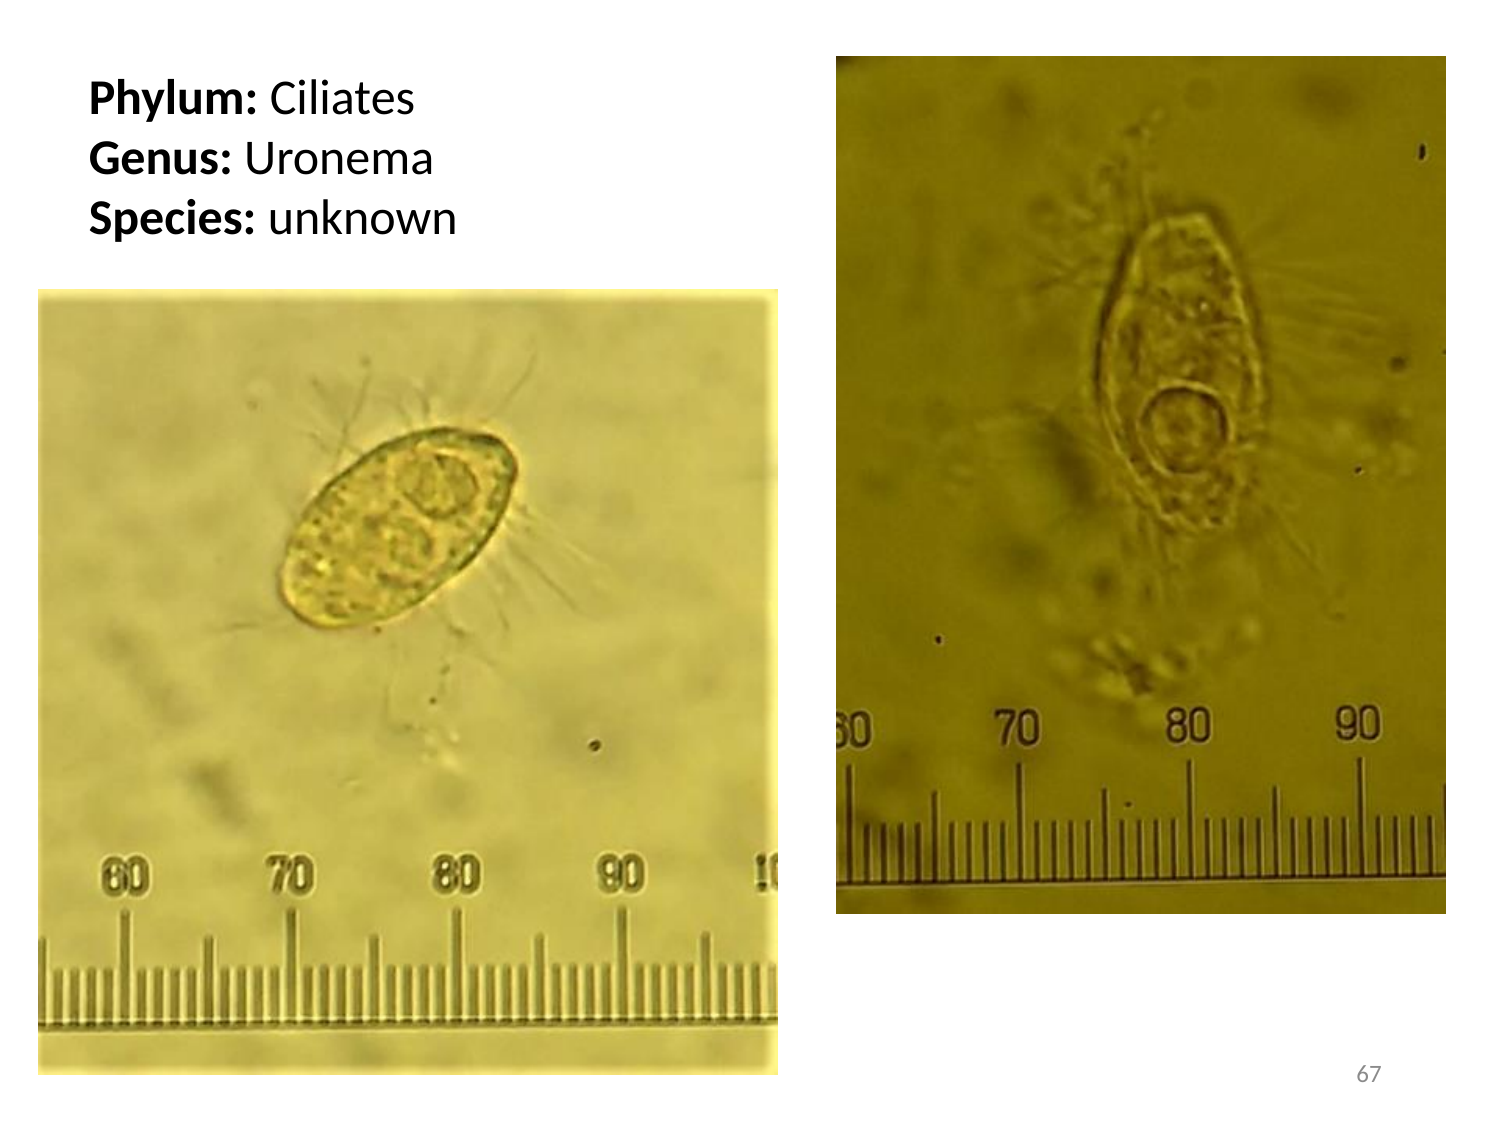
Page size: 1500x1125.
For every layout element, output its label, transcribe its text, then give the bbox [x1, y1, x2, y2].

picture [37, 289, 778, 1075]
slide_number 67 [1059, 1042, 1397, 1103]
picture [836, 56, 1446, 914]
text_box Phylum: Ciliates Genus: Uronema Species: unknown [73, 56, 704, 252]
